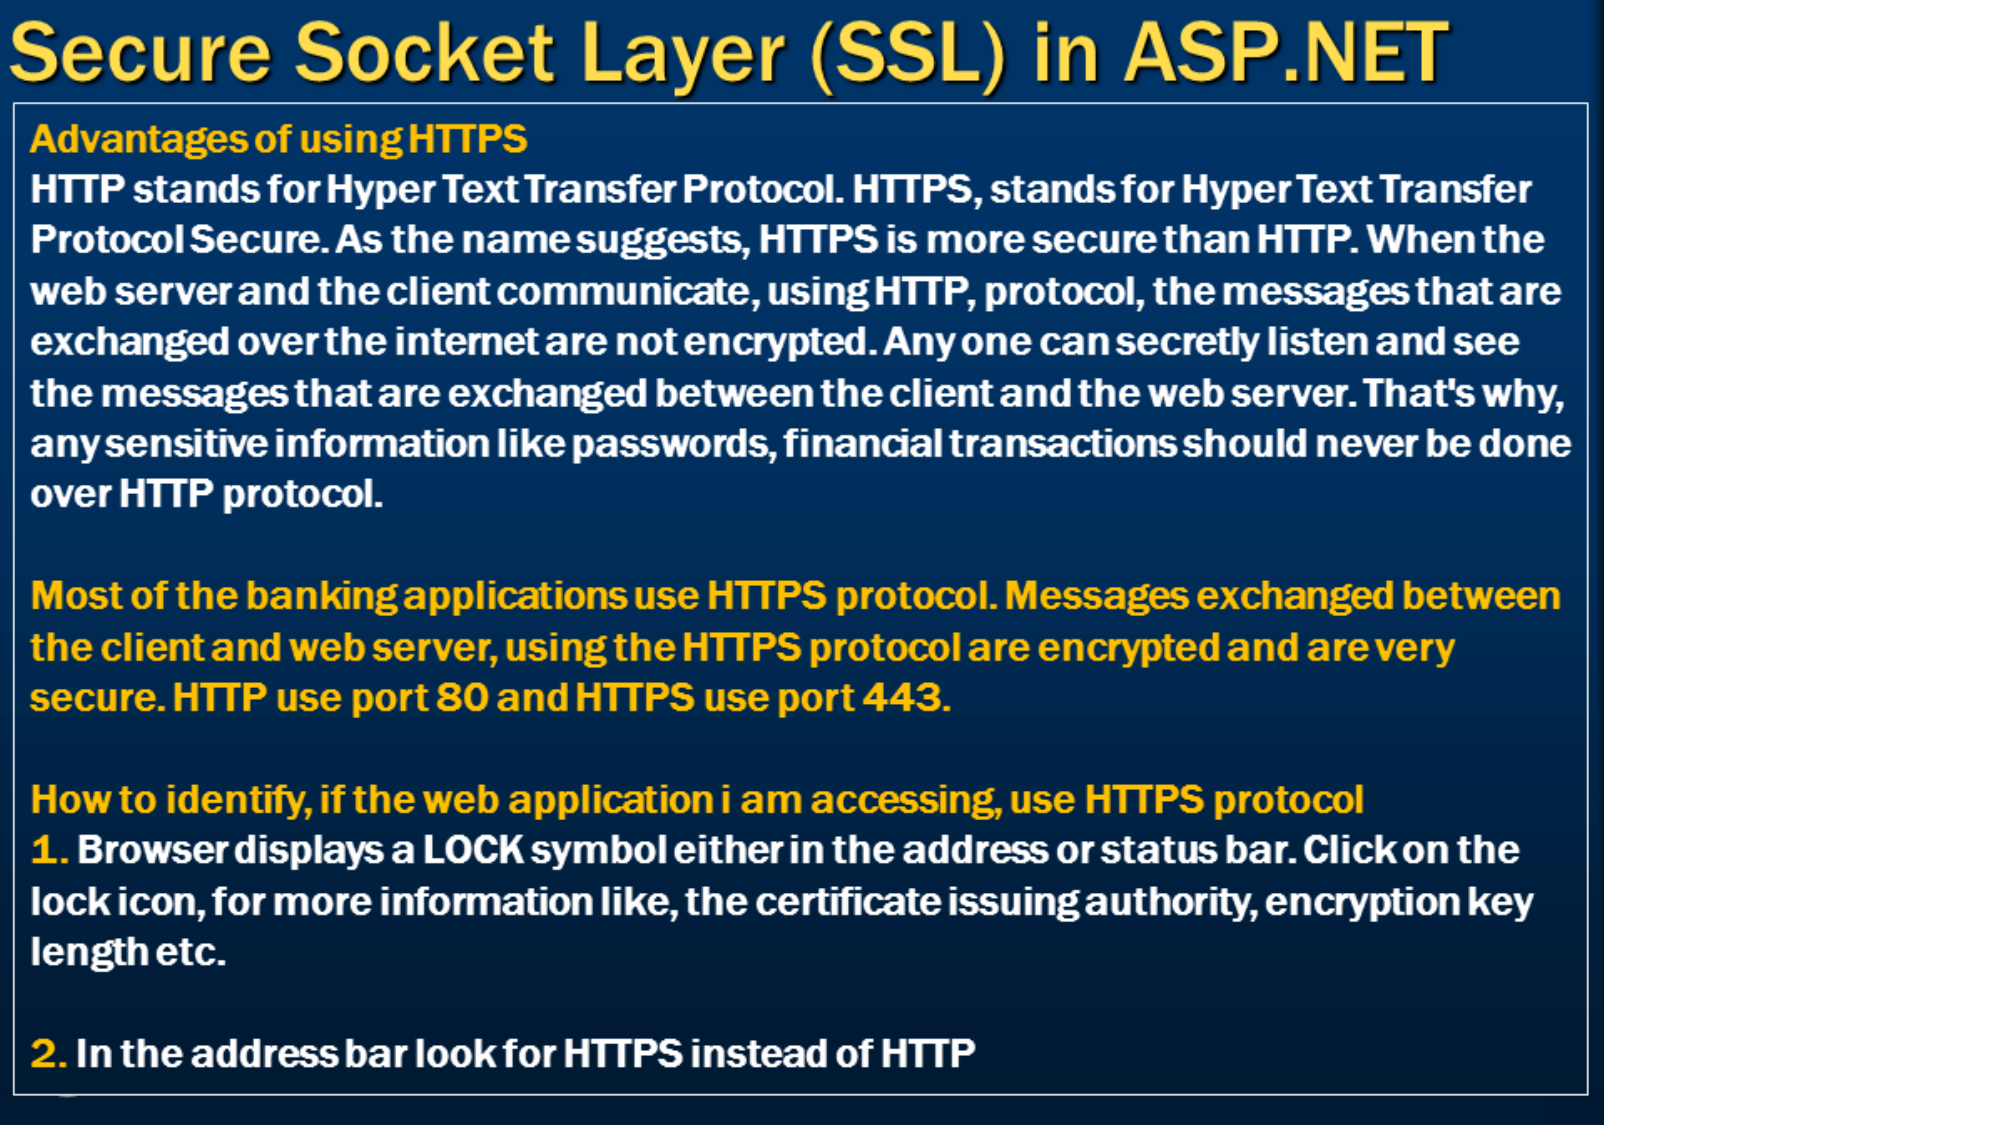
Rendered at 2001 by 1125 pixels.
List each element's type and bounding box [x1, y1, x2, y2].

list [0, 0, 1604, 1125]
